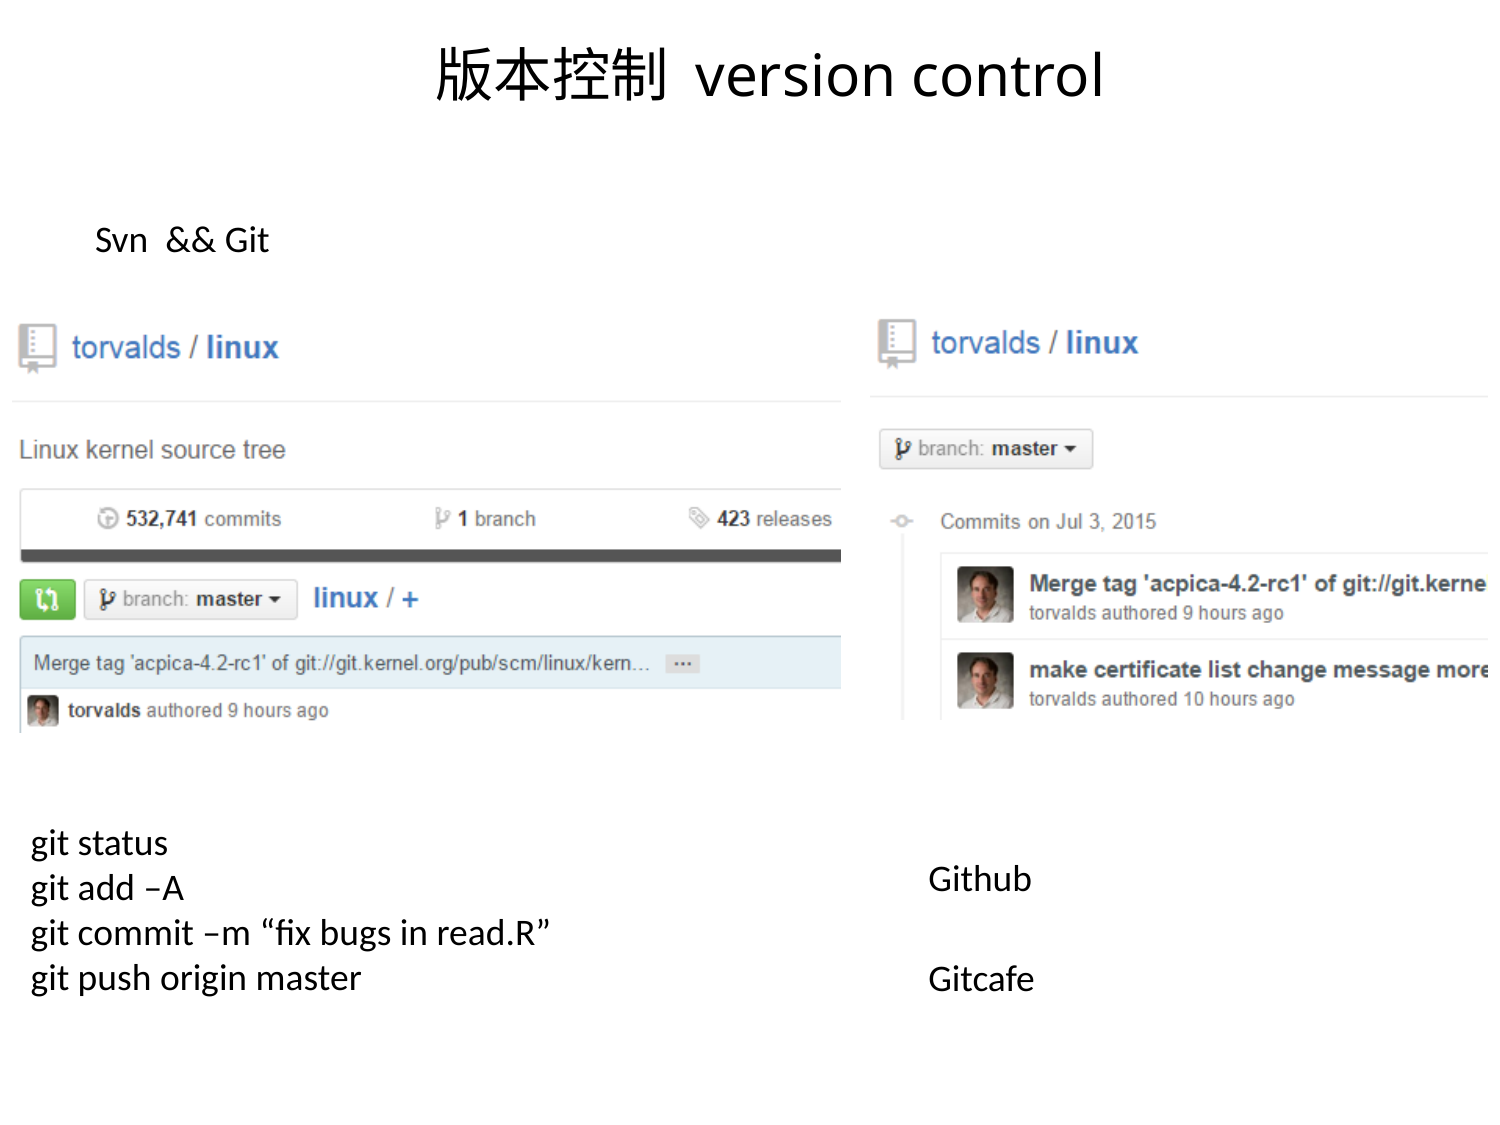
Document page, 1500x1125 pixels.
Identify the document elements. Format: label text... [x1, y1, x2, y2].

text_box git status git add –A git commit –m “fix bugs in read.R” git push origin master [15, 810, 567, 1006]
picture [870, 310, 1488, 720]
text_box 版本控制 version control [421, 31, 1120, 116]
text_box Github [913, 847, 1048, 907]
text_box Svn && Git [80, 207, 285, 268]
picture [12, 310, 841, 733]
text_box Gitcafe [913, 946, 1051, 1007]
